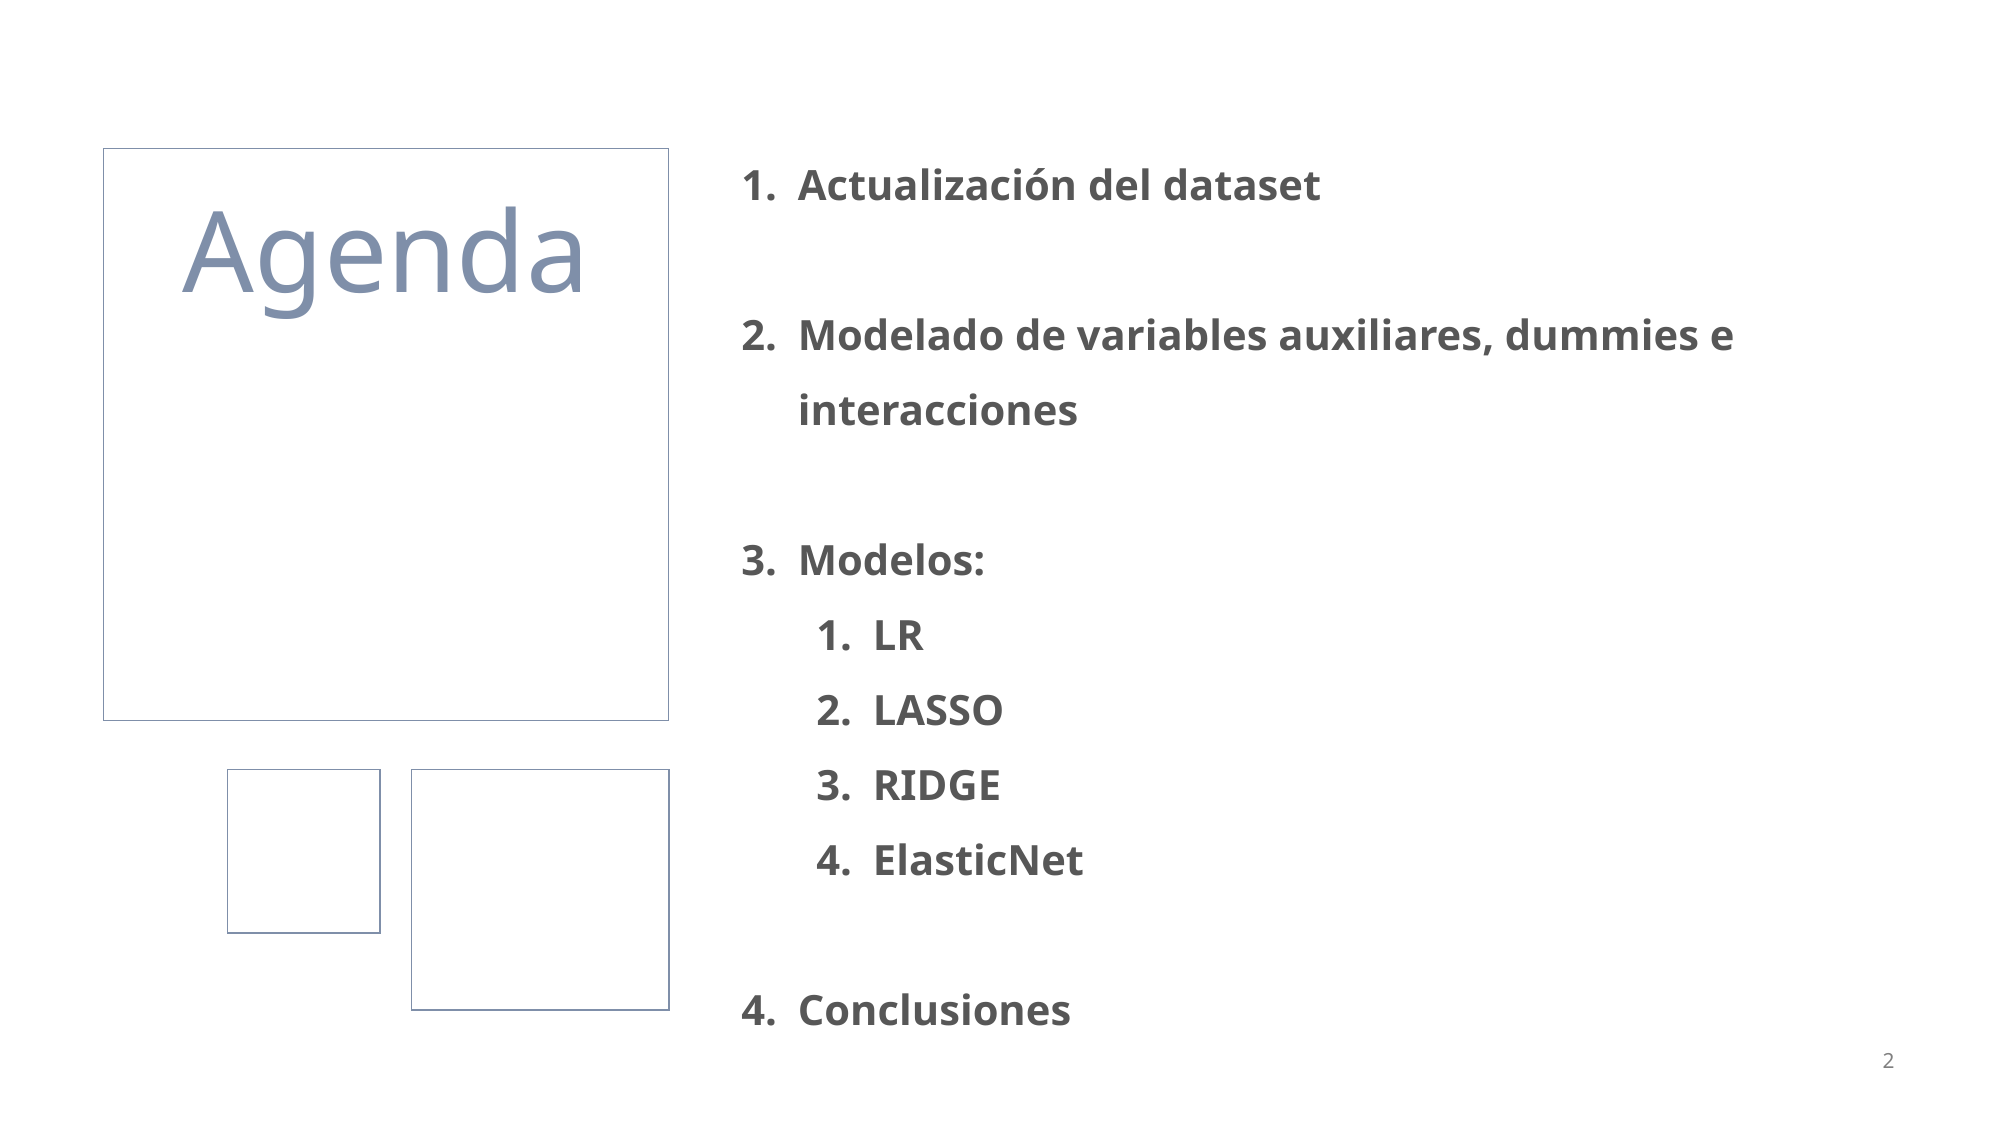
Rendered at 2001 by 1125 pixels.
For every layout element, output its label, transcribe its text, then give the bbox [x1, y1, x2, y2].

text_box Actualización del dataset Modelado de variables auxiliares, dummies e interacciones Modelos: LR LASSO RIDGE ElasticNet Conclusiones [726, 149, 1979, 1019]
